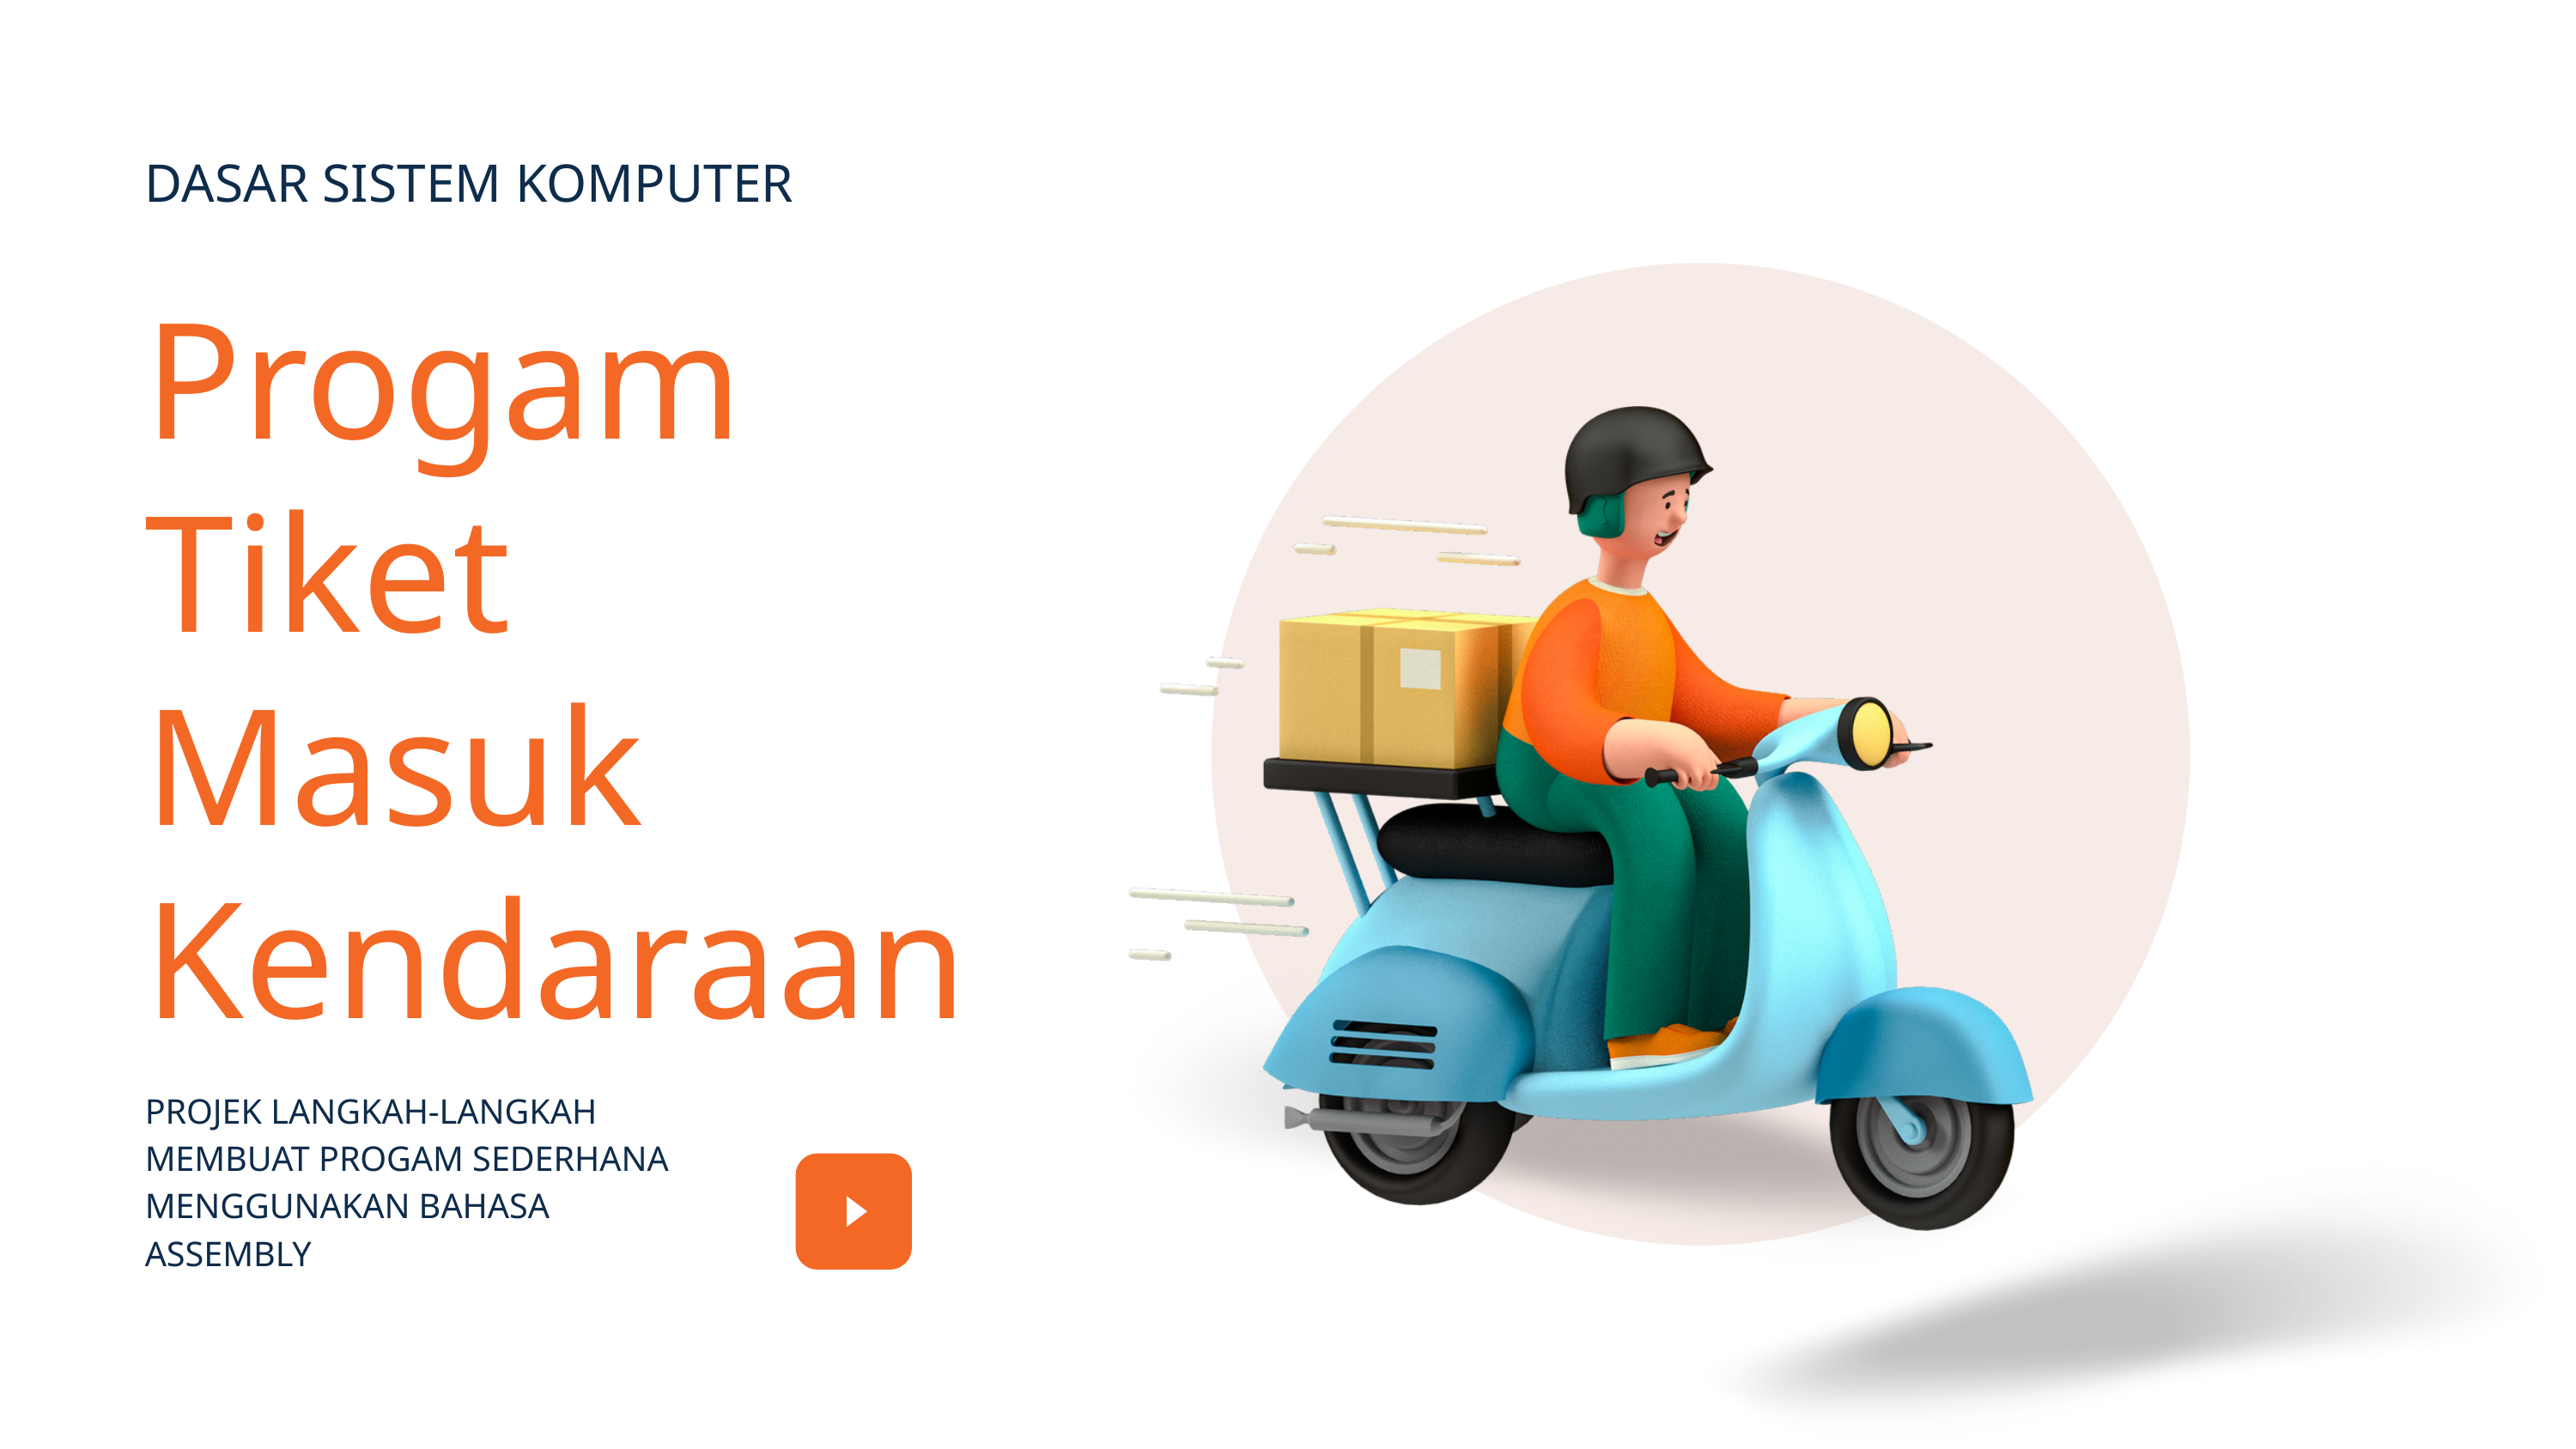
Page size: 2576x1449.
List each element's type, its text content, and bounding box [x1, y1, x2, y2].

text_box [795, 1153, 913, 1270]
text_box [1245, 289, 2547, 1449]
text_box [144, 144, 1038, 836]
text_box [1128, 263, 2193, 1270]
text_box PROJEK LANGKAH-LANGKAH MEMBUAT PROGAM SEDERHANA MENGGUNAKAN BAHASA ASSEMBLY [144, 1082, 704, 1274]
